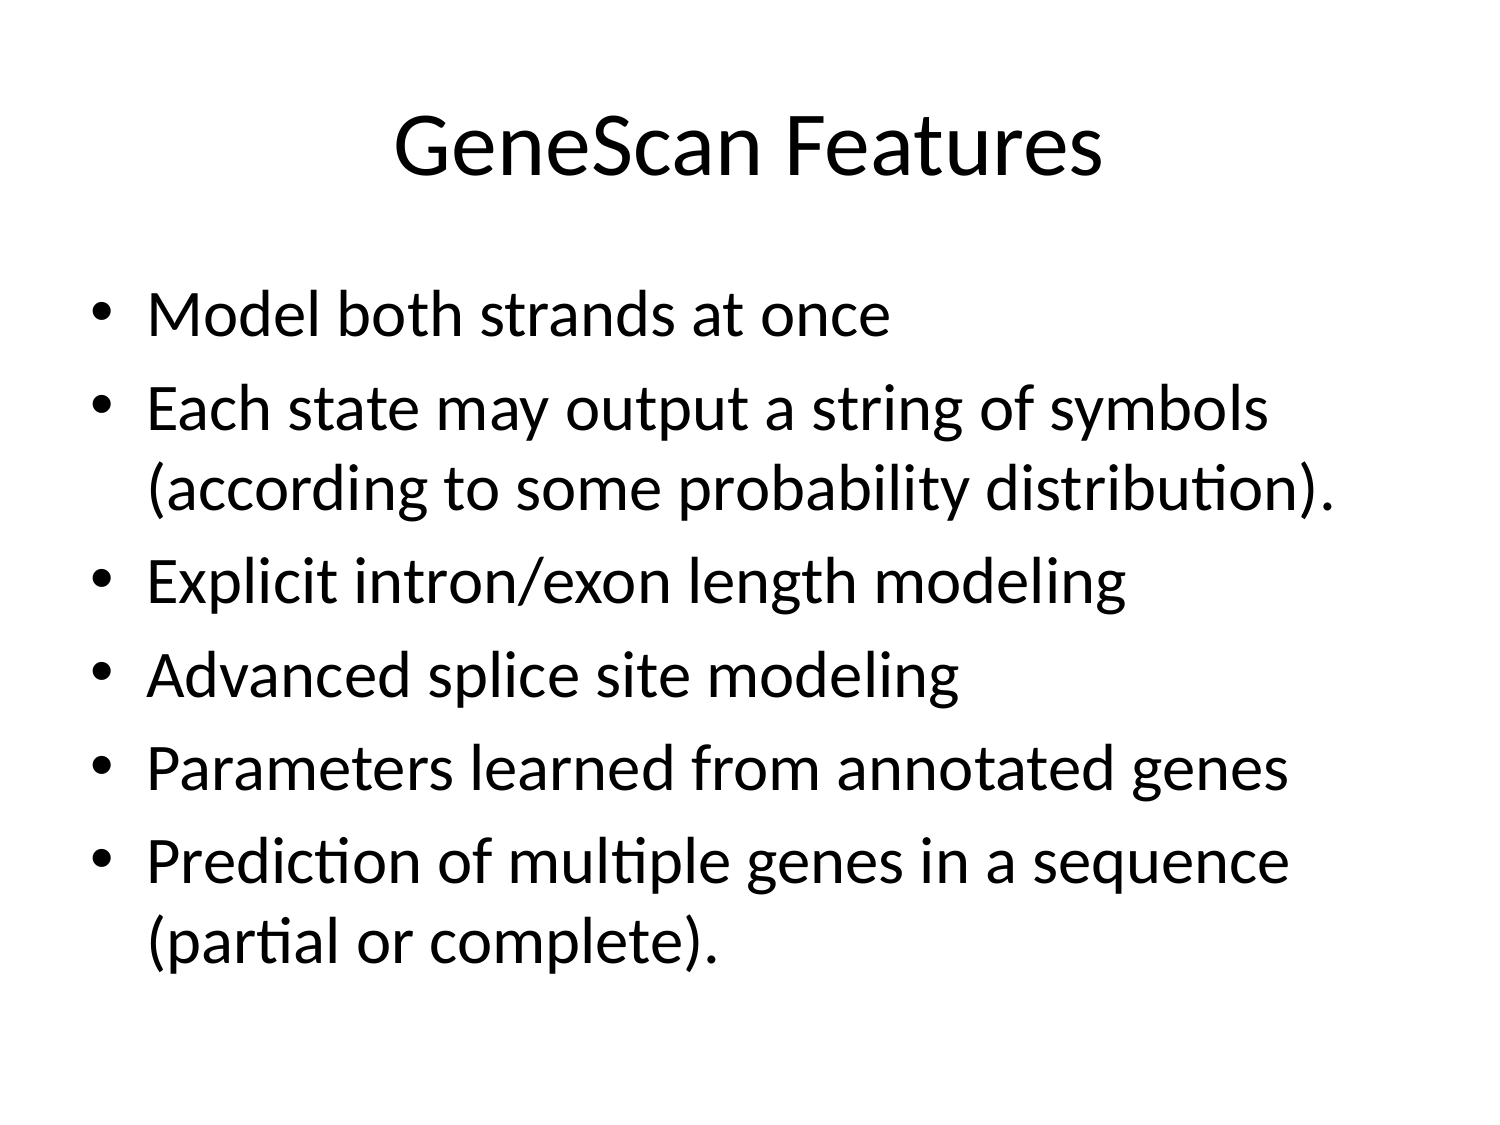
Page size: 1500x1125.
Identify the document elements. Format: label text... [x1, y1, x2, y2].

title GeneScan Features [75, 45, 1425, 233]
list Model both strands at once Each state may output a string of symbols (according to some probability distribution). Explicit intron/exon length modeling Advanced splice site modeling Parameters learned from annotated genes Prediction of multiple genes in a sequence (partial or complete). [75, 262, 1425, 1005]
